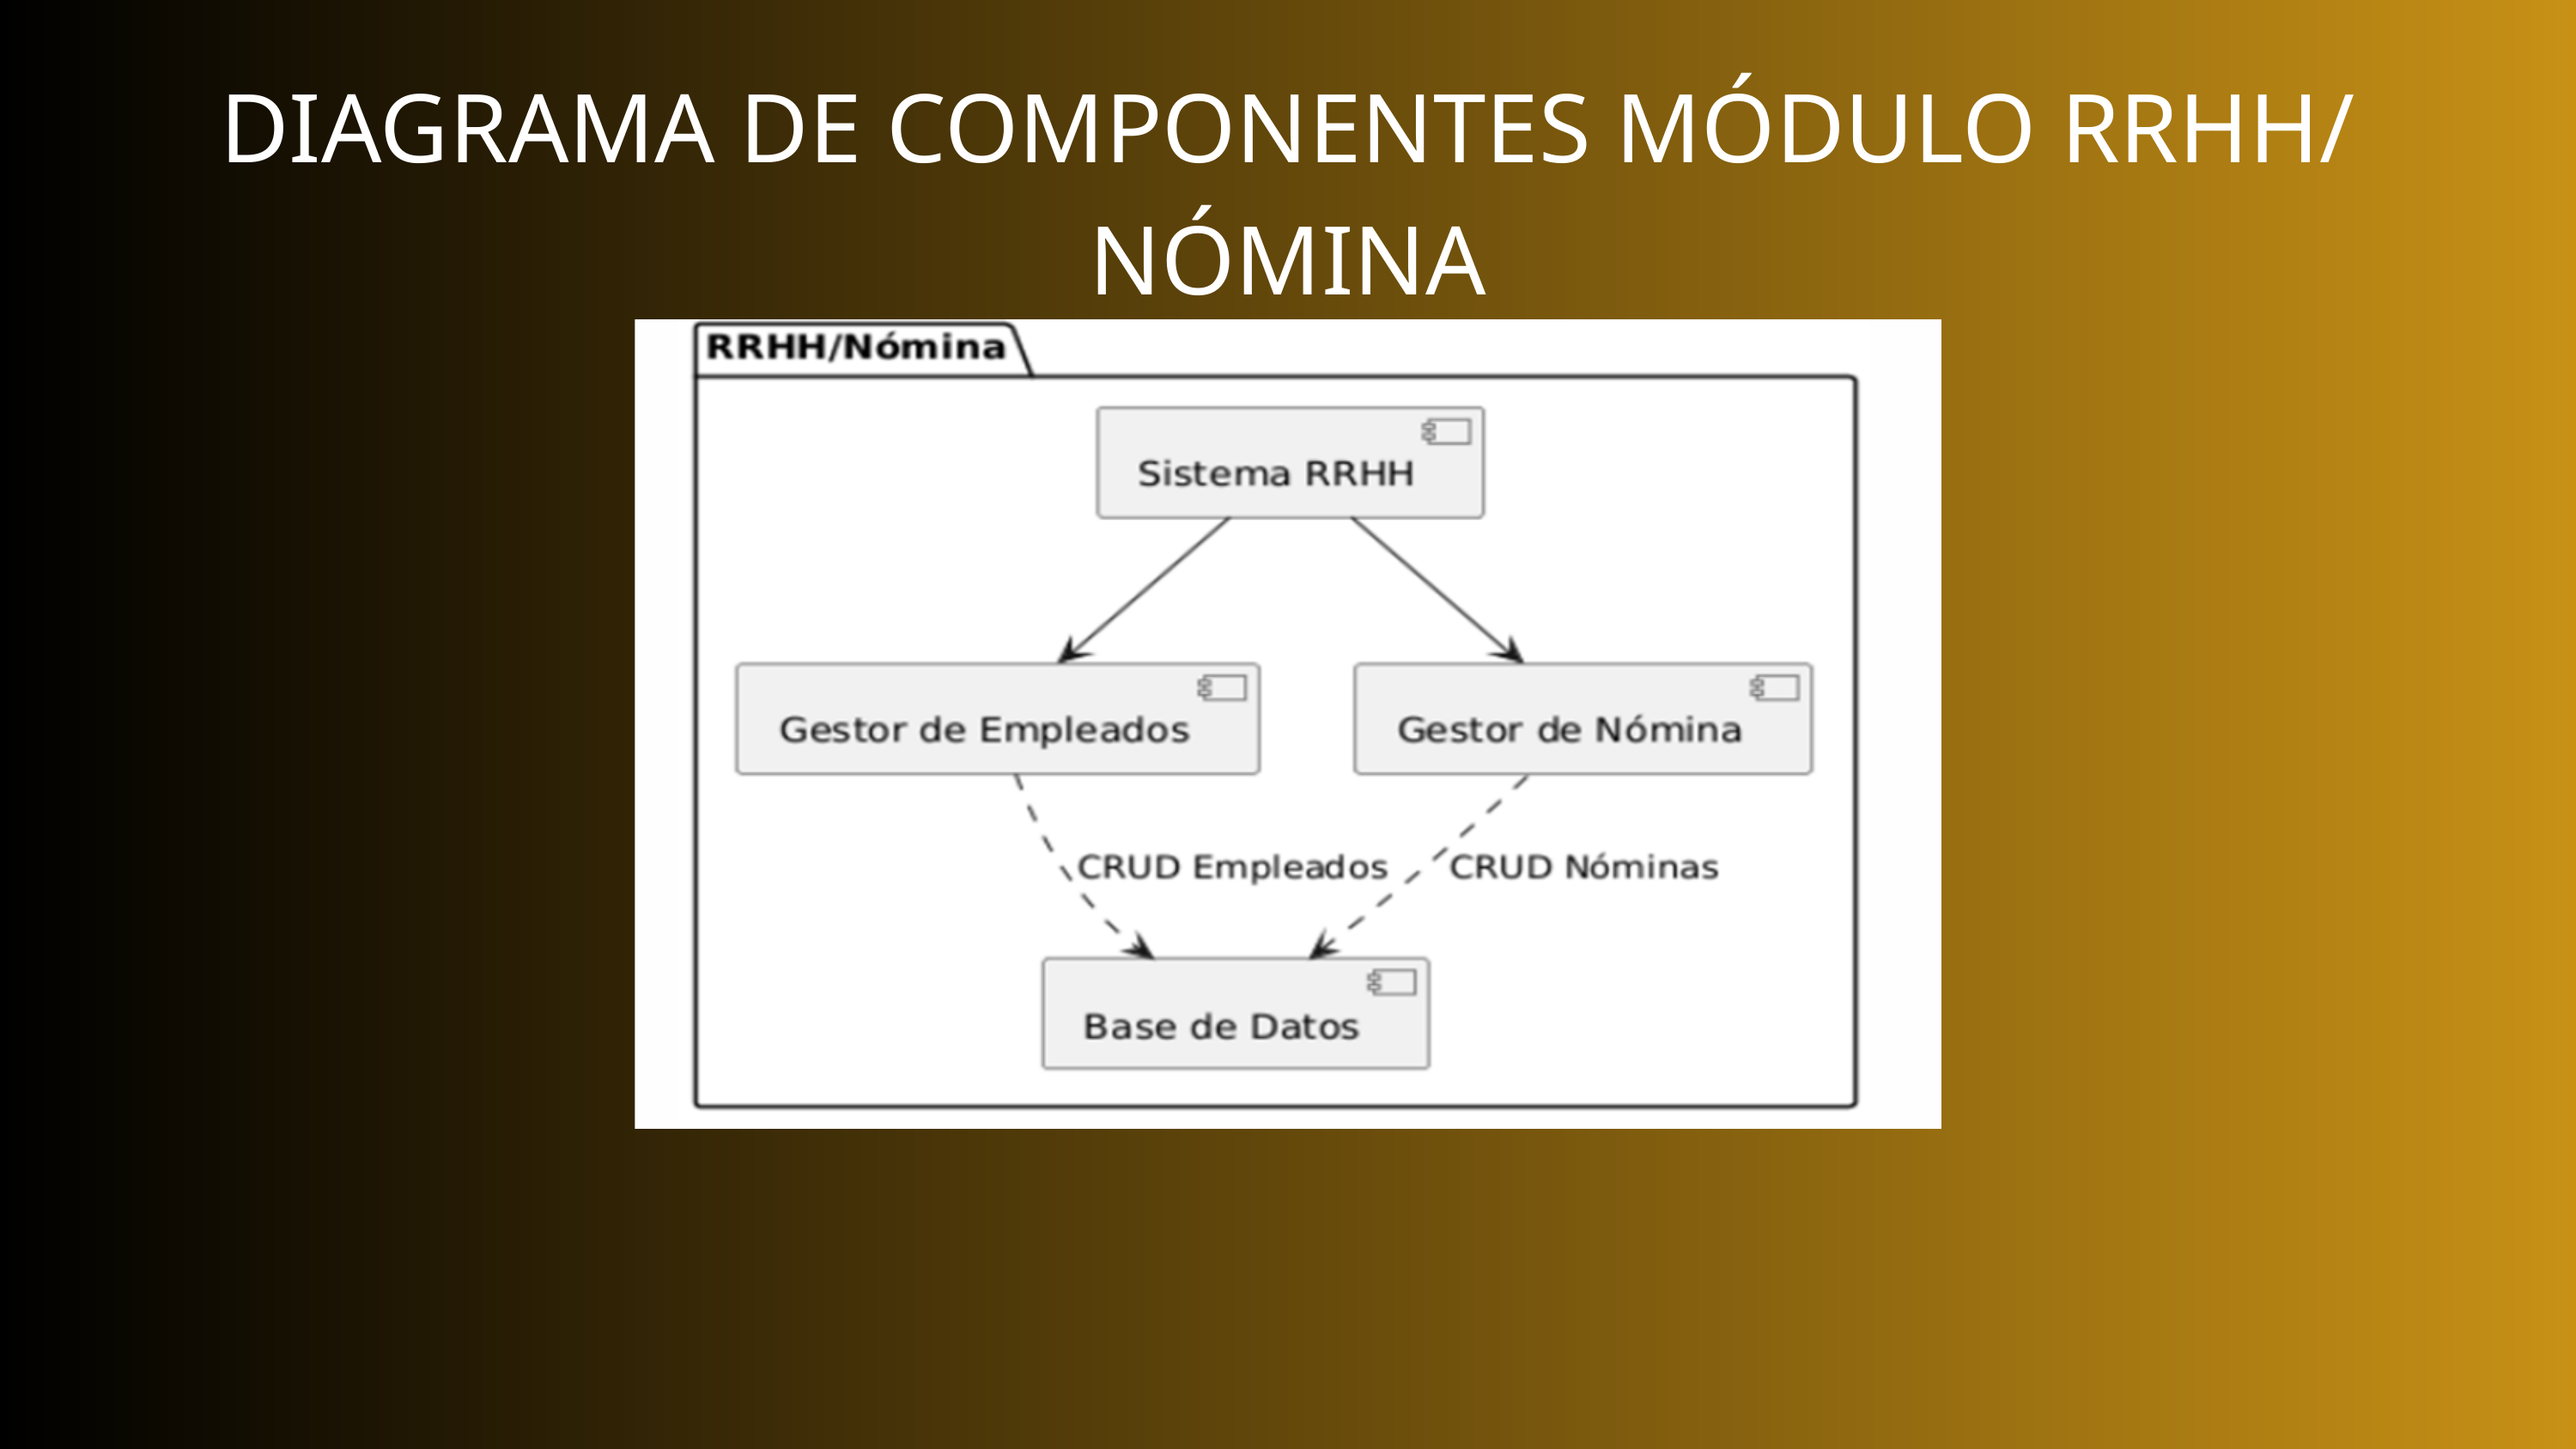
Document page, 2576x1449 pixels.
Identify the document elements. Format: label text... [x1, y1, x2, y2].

text_box DIAGRAMA DE COMPONENTES MÓDULO RRHH/ NÓMINA [70, 48, 2506, 447]
text_box [635, 447, 1941, 1129]
